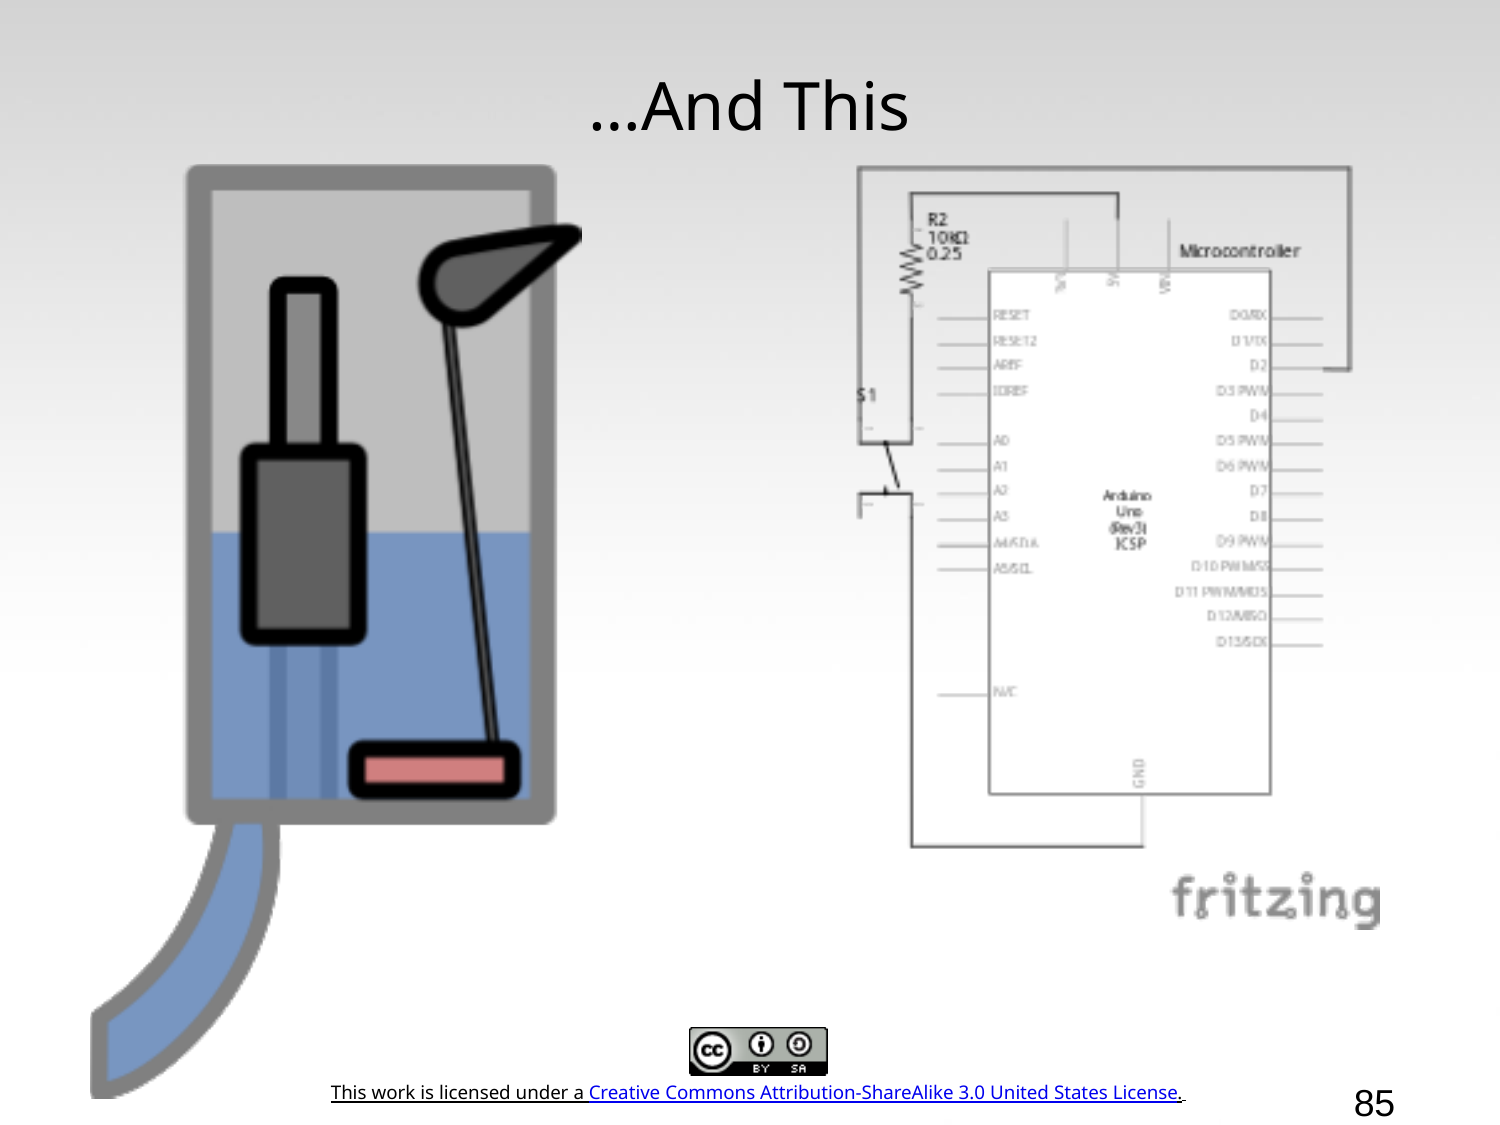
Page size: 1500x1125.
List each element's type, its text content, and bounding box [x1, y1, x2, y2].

title …And This [112, 49, 1388, 238]
picture [0, 0, 1500, 1125]
